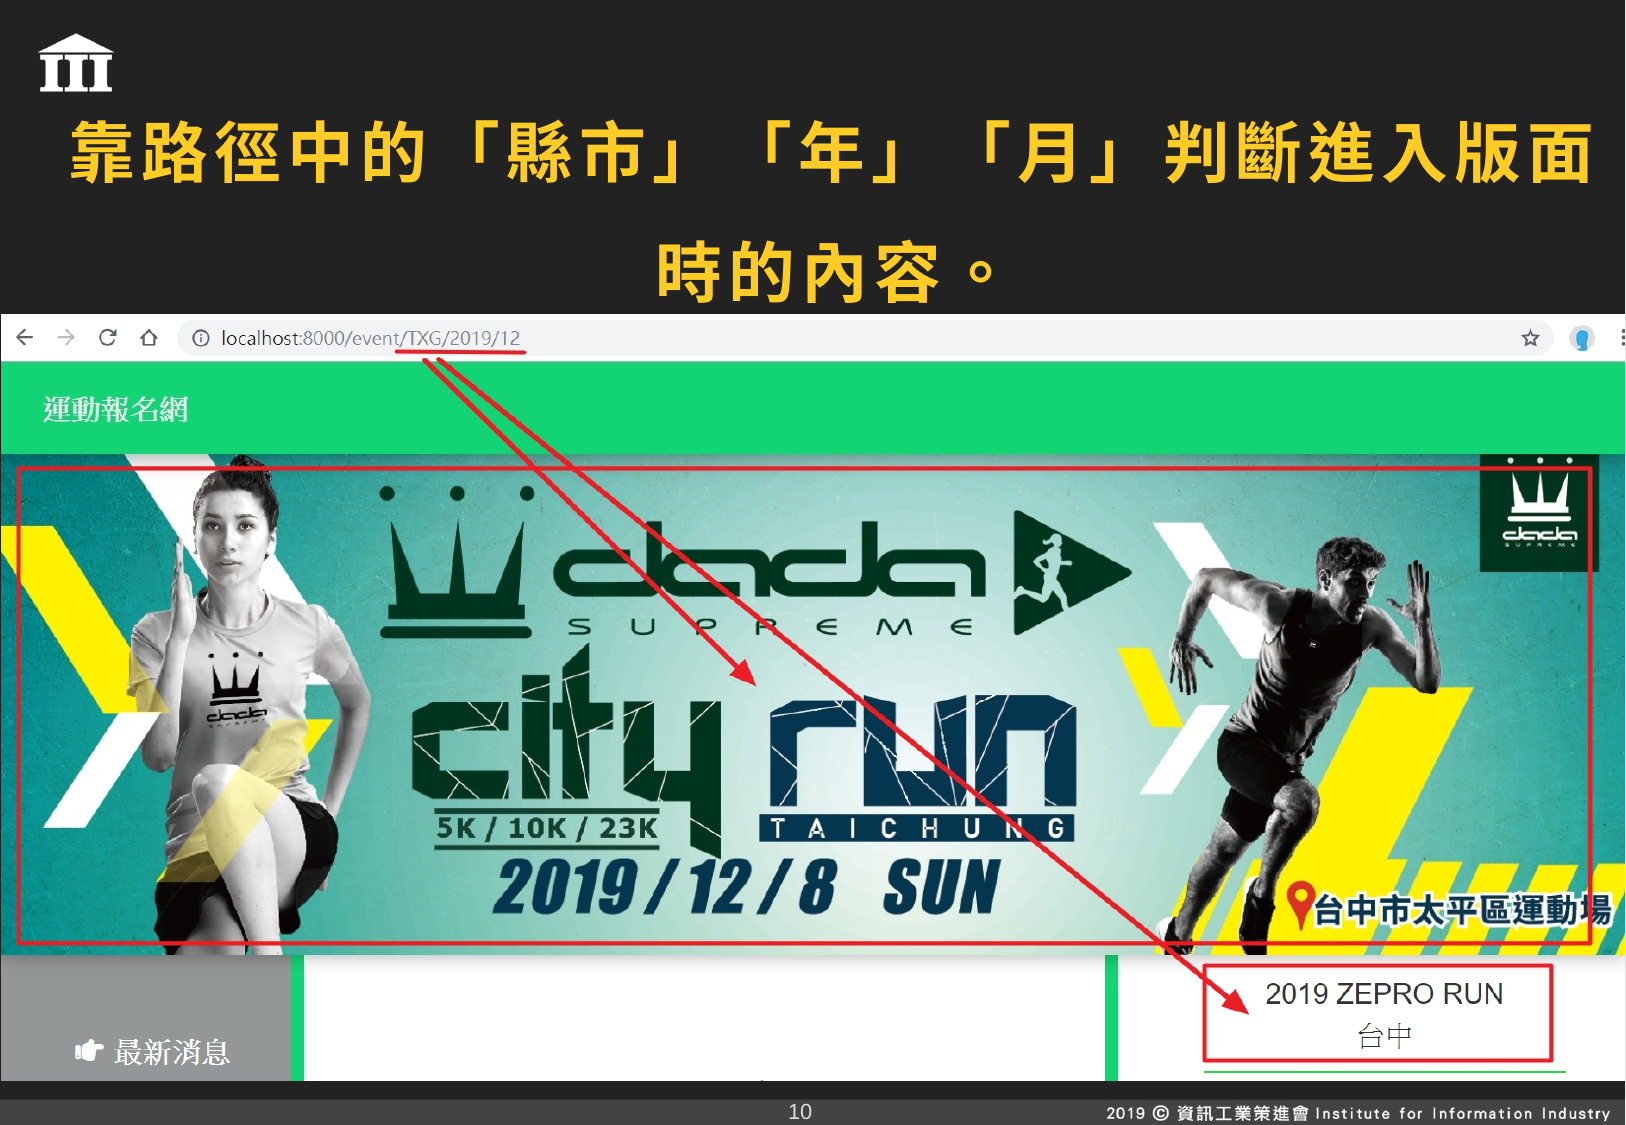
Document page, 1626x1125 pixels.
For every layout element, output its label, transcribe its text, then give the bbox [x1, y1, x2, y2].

title 靠路徑中的「縣市」「年」「月」判斷進入版面時的內容。 [33, 66, 1625, 312]
picture [0, 0, 1626, 1125]
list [0, 314, 1625, 1081]
slide_number 9 [765, 1092, 835, 1125]
